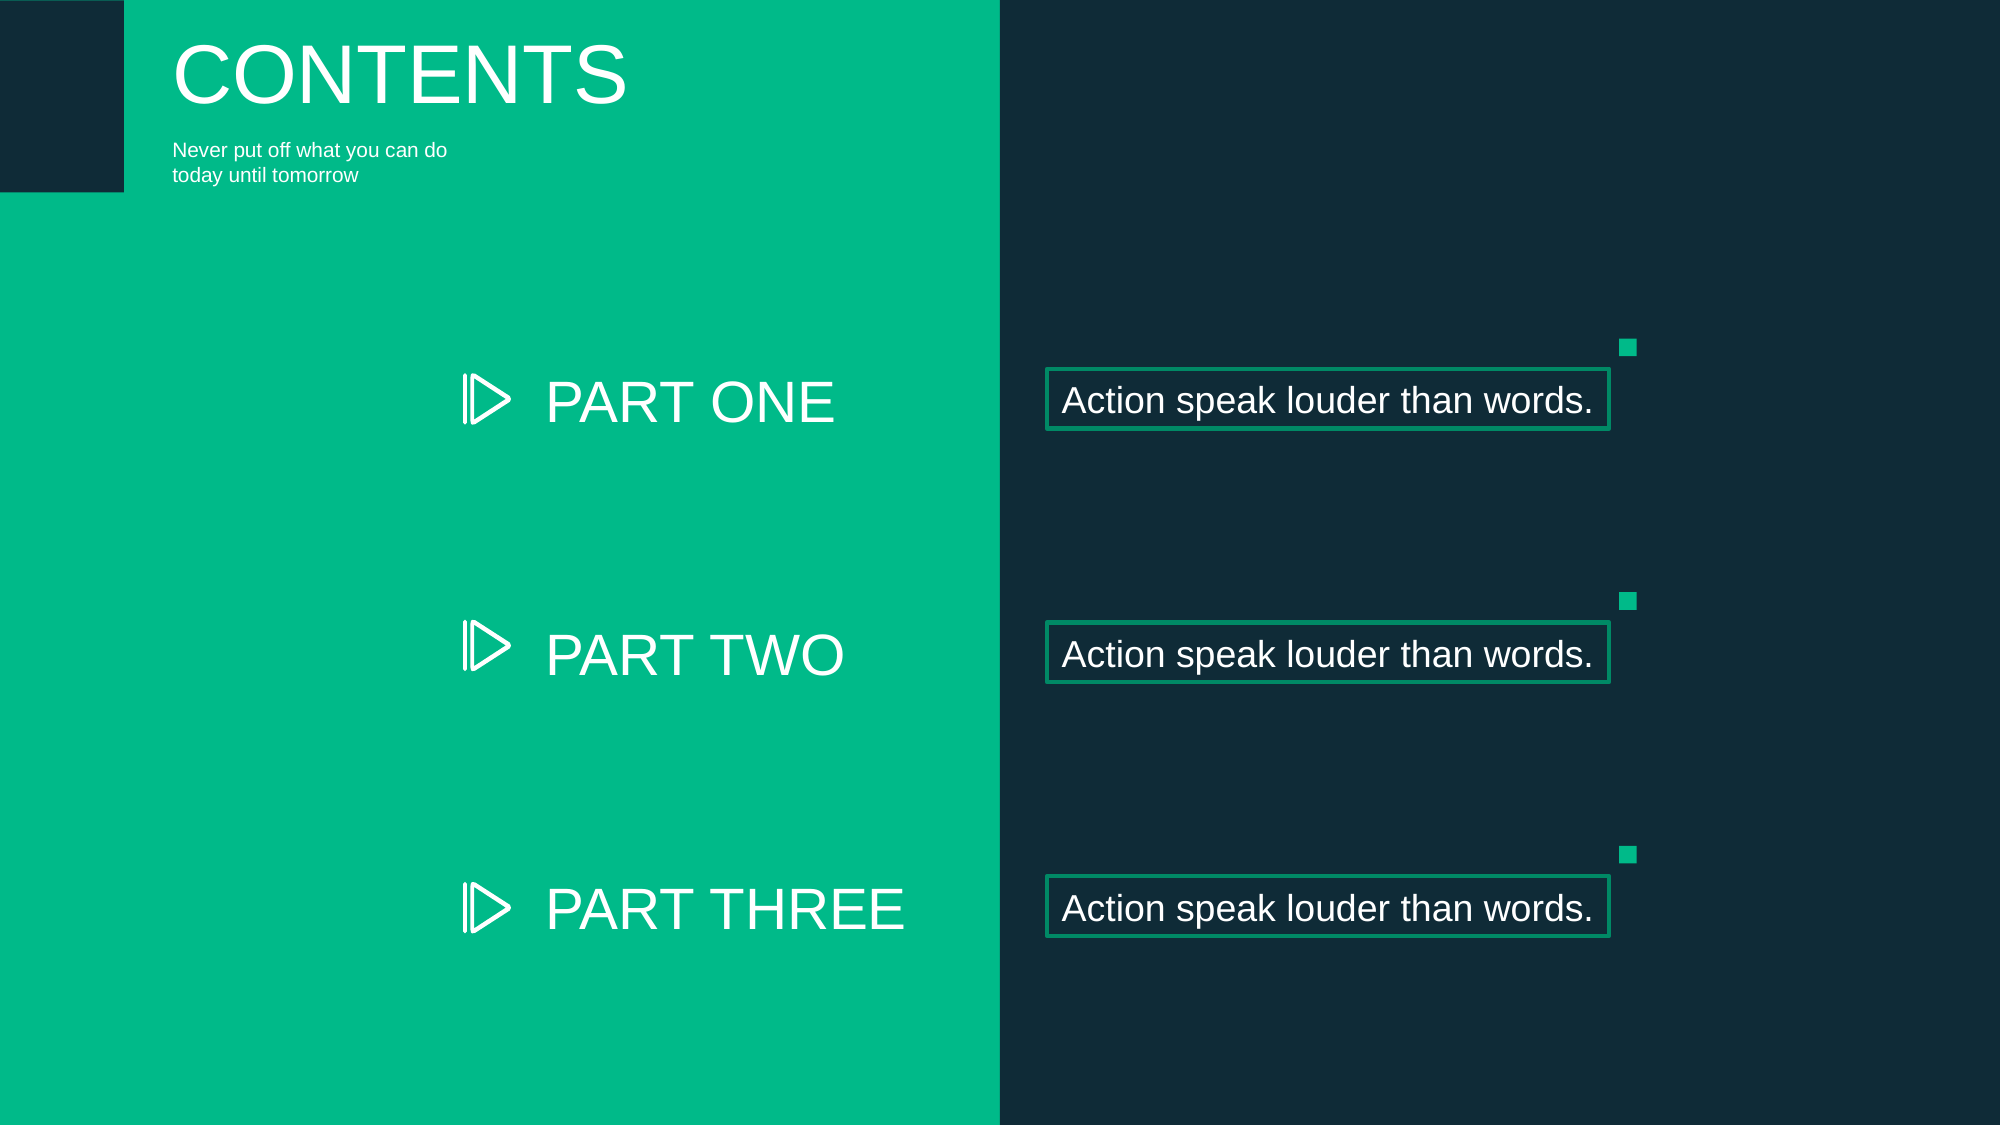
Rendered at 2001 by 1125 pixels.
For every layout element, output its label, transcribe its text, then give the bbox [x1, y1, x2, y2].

text_box [999, 0, 2000, 1125]
text_box Never put off what you can do today until tomorrow [157, 129, 474, 195]
text_box CONTENTS [157, 12, 896, 128]
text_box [463, 338, 1637, 443]
text_box [0, 0, 125, 193]
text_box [463, 592, 1637, 696]
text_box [463, 845, 1637, 950]
